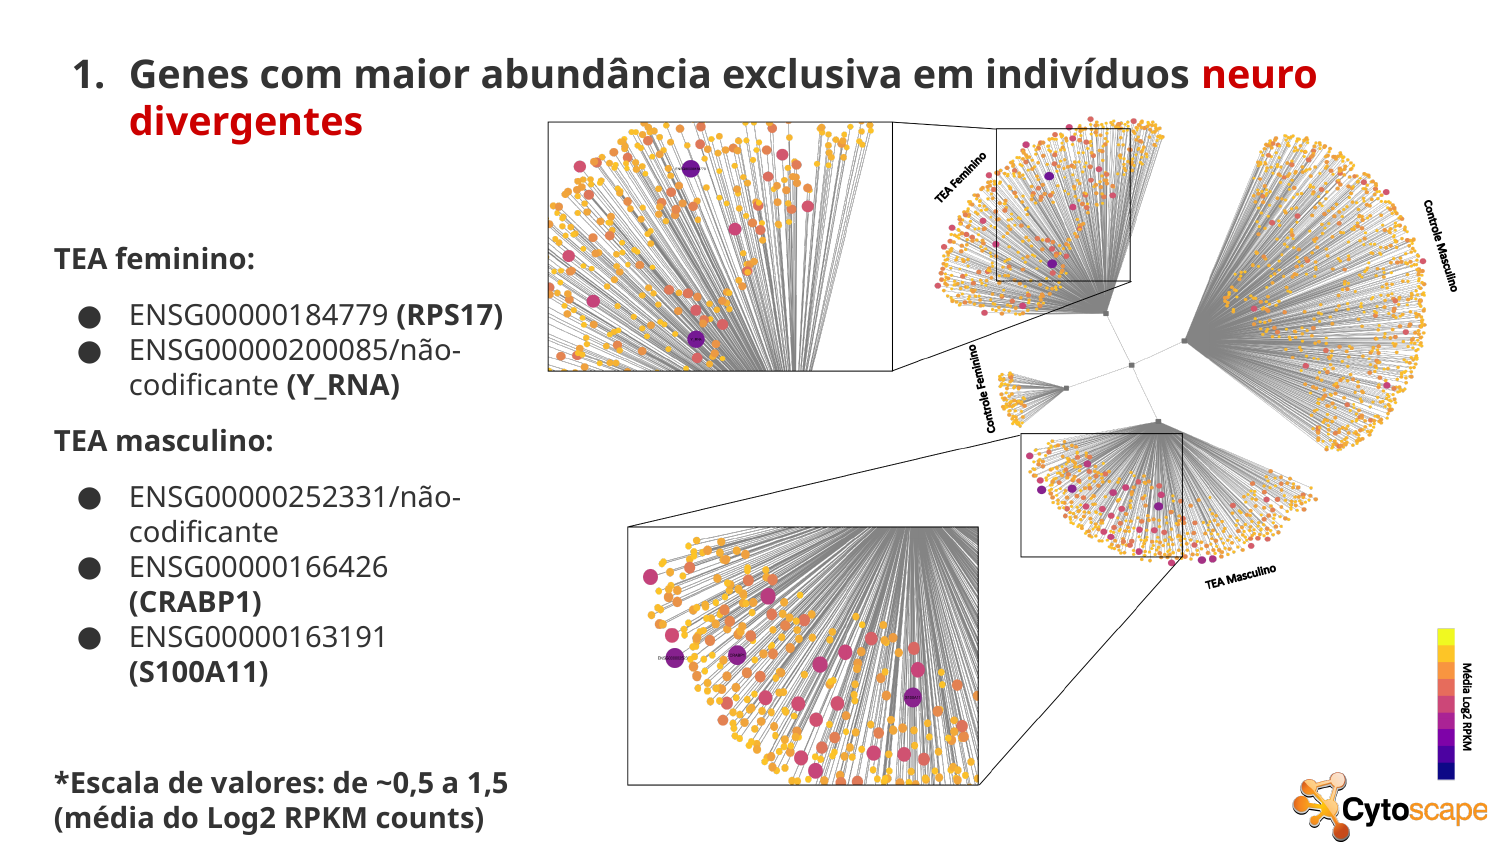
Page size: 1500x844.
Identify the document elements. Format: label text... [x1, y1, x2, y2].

picture [483, 89, 1500, 844]
subtitle Genes com maior abundância exclusiva em indivíduos neuro divergentes [38, 33, 1445, 119]
list TEA feminino: ENSG00000184779 (RPS17) ENSG00000200085/não-codificante (Y_RNA) TEA masculino: ENSG00000252331/não-codificante ENSG00000166426 (CRABP1) ENSG00000163191 (S100A11) *Escala de valores: de ~0,5 a 1,5 (média do Log2 RPKM counts) [38, 225, 478, 730]
